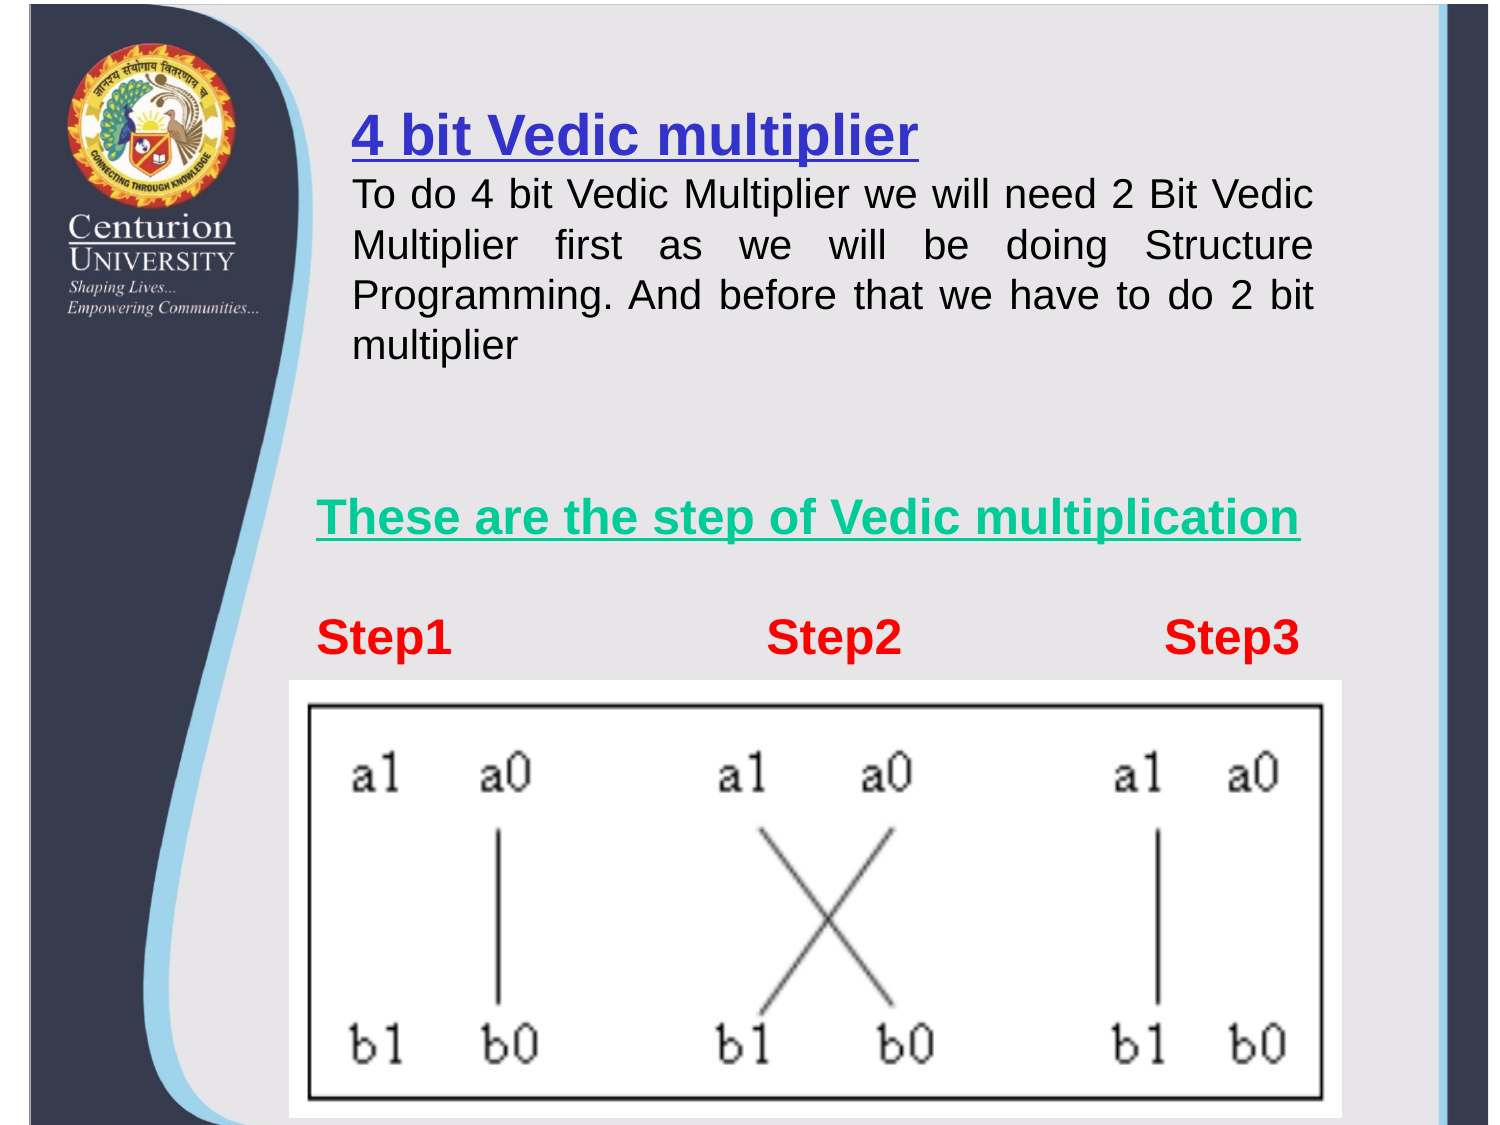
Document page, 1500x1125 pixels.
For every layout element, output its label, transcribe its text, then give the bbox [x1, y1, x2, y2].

text_box These are the step of Vedic multiplication Step1 Step2 Step3 [301, 477, 1330, 673]
picture [29, 4, 1489, 1125]
text_box 4 bit Vedic multiplier To do 4 bit Vedic Multiplier we will need 2 Bit Vedic Multiplier first as we will be doing Structure Programming. And before that we have to do 2 bit multiplier [337, 90, 1330, 375]
